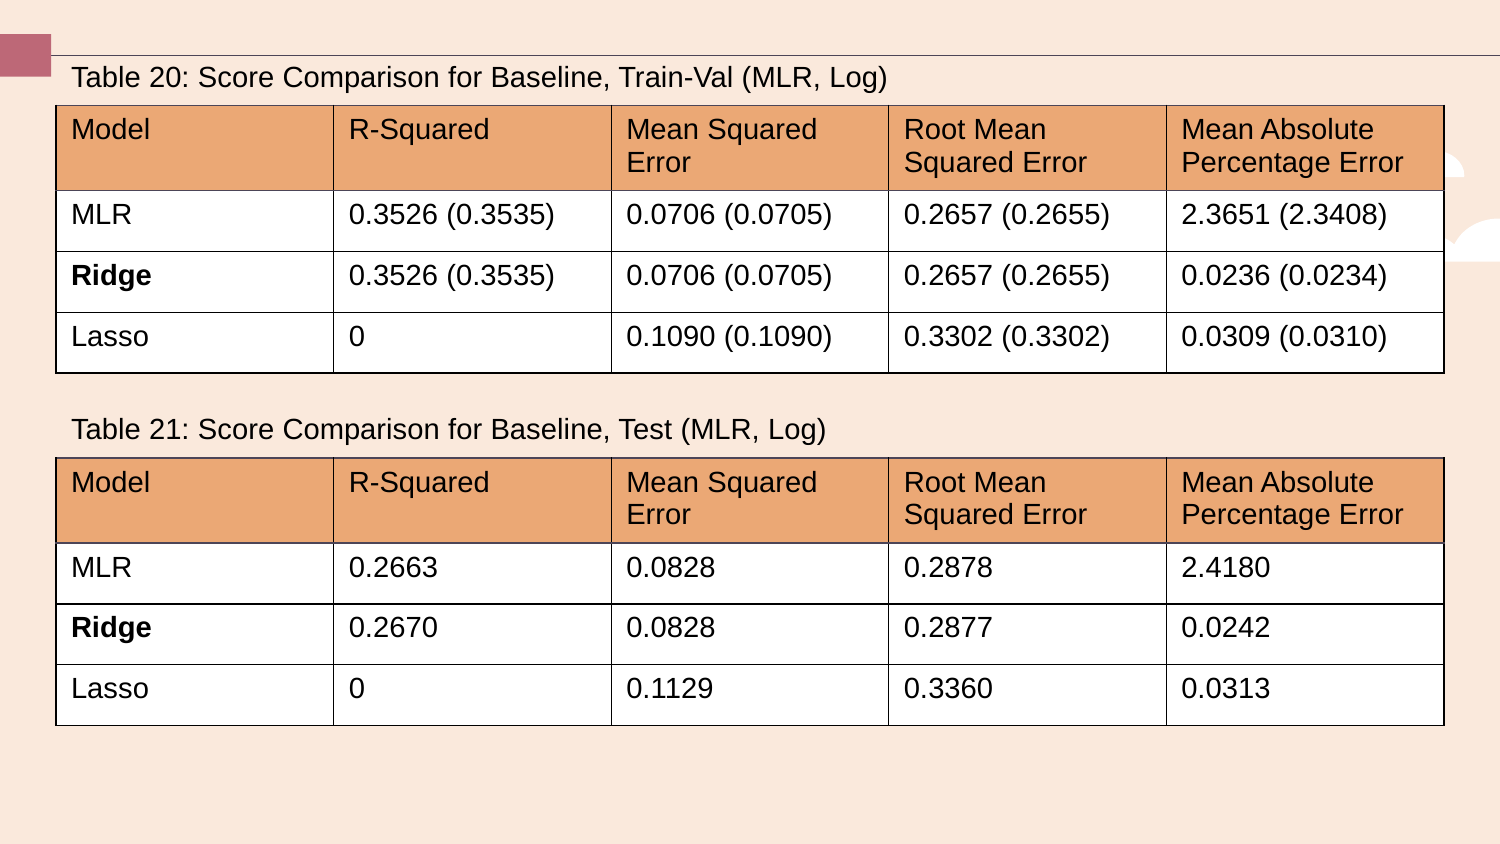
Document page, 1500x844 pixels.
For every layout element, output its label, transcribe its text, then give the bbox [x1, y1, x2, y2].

table_cell Lasso [57, 313, 333, 372]
table_cell Mean Absolute Percentage Error [1167, 106, 1443, 190]
table_cell 0.0236 (0.0234) [1167, 252, 1443, 312]
table_cell Root Mean Squared Error [889, 106, 1166, 190]
table_cell Ridge [57, 605, 333, 664]
table_cell 2.4180 [1167, 544, 1443, 603]
table_cell 0 [334, 313, 611, 372]
table_cell MLR [57, 544, 333, 603]
table_cell Mean Squared Error [612, 459, 888, 542]
table_cell R-Squared [334, 106, 611, 190]
table_cell 0.2878 [889, 544, 1166, 603]
table_cell 0.3526 (0.3535) [334, 252, 611, 312]
table_cell 0.2657 (0.2655) [889, 191, 1166, 251]
table_cell R-Squared [334, 459, 611, 542]
table_cell 0.1090 (0.1090) [612, 313, 888, 372]
table_cell 0.2663 [334, 544, 611, 603]
table_cell Model [57, 106, 333, 190]
table_cell 0.0828 [612, 605, 888, 664]
table_cell Root Mean Squared Error [889, 459, 1166, 542]
table_cell 0.3526 (0.3535) [334, 191, 611, 251]
table_cell 0.0309 (0.0310) [1167, 313, 1443, 372]
table_cell 0.3360 [889, 665, 1166, 725]
table_cell 0.2670 [334, 605, 611, 664]
table_header Table 20: Score Comparison for Baseline, Train-Val (MLR, Log) [56, 21, 1444, 105]
table_cell 0.3302 (0.3302) [889, 313, 1166, 372]
table_cell 0.1129 [612, 665, 888, 725]
table_cell 0.0242 [1167, 605, 1443, 664]
table_cell 0.0706 (0.0705) [612, 252, 888, 312]
table_cell Model [57, 459, 333, 542]
table_cell Lasso [57, 665, 333, 725]
table_cell 0.2877 [889, 605, 1166, 664]
table_cell Mean Absolute Percentage Error [1167, 459, 1443, 542]
table_cell Mean Squared Error [612, 106, 888, 190]
table_cell 0.2657 (0.2655) [889, 252, 1166, 312]
table_cell Ridge [57, 252, 333, 312]
table_cell 0.0828 [612, 544, 888, 603]
table_cell MLR [57, 191, 333, 251]
table_cell 0 [334, 665, 611, 725]
table_cell 0.0313 [1167, 665, 1443, 725]
table_cell 0.0706 (0.0705) [612, 191, 888, 251]
table_header Table 21: Score Comparison for Baseline, Test (MLR, Log) [56, 373, 1444, 457]
table_cell 2.3651 (2.3408) [1167, 191, 1443, 251]
